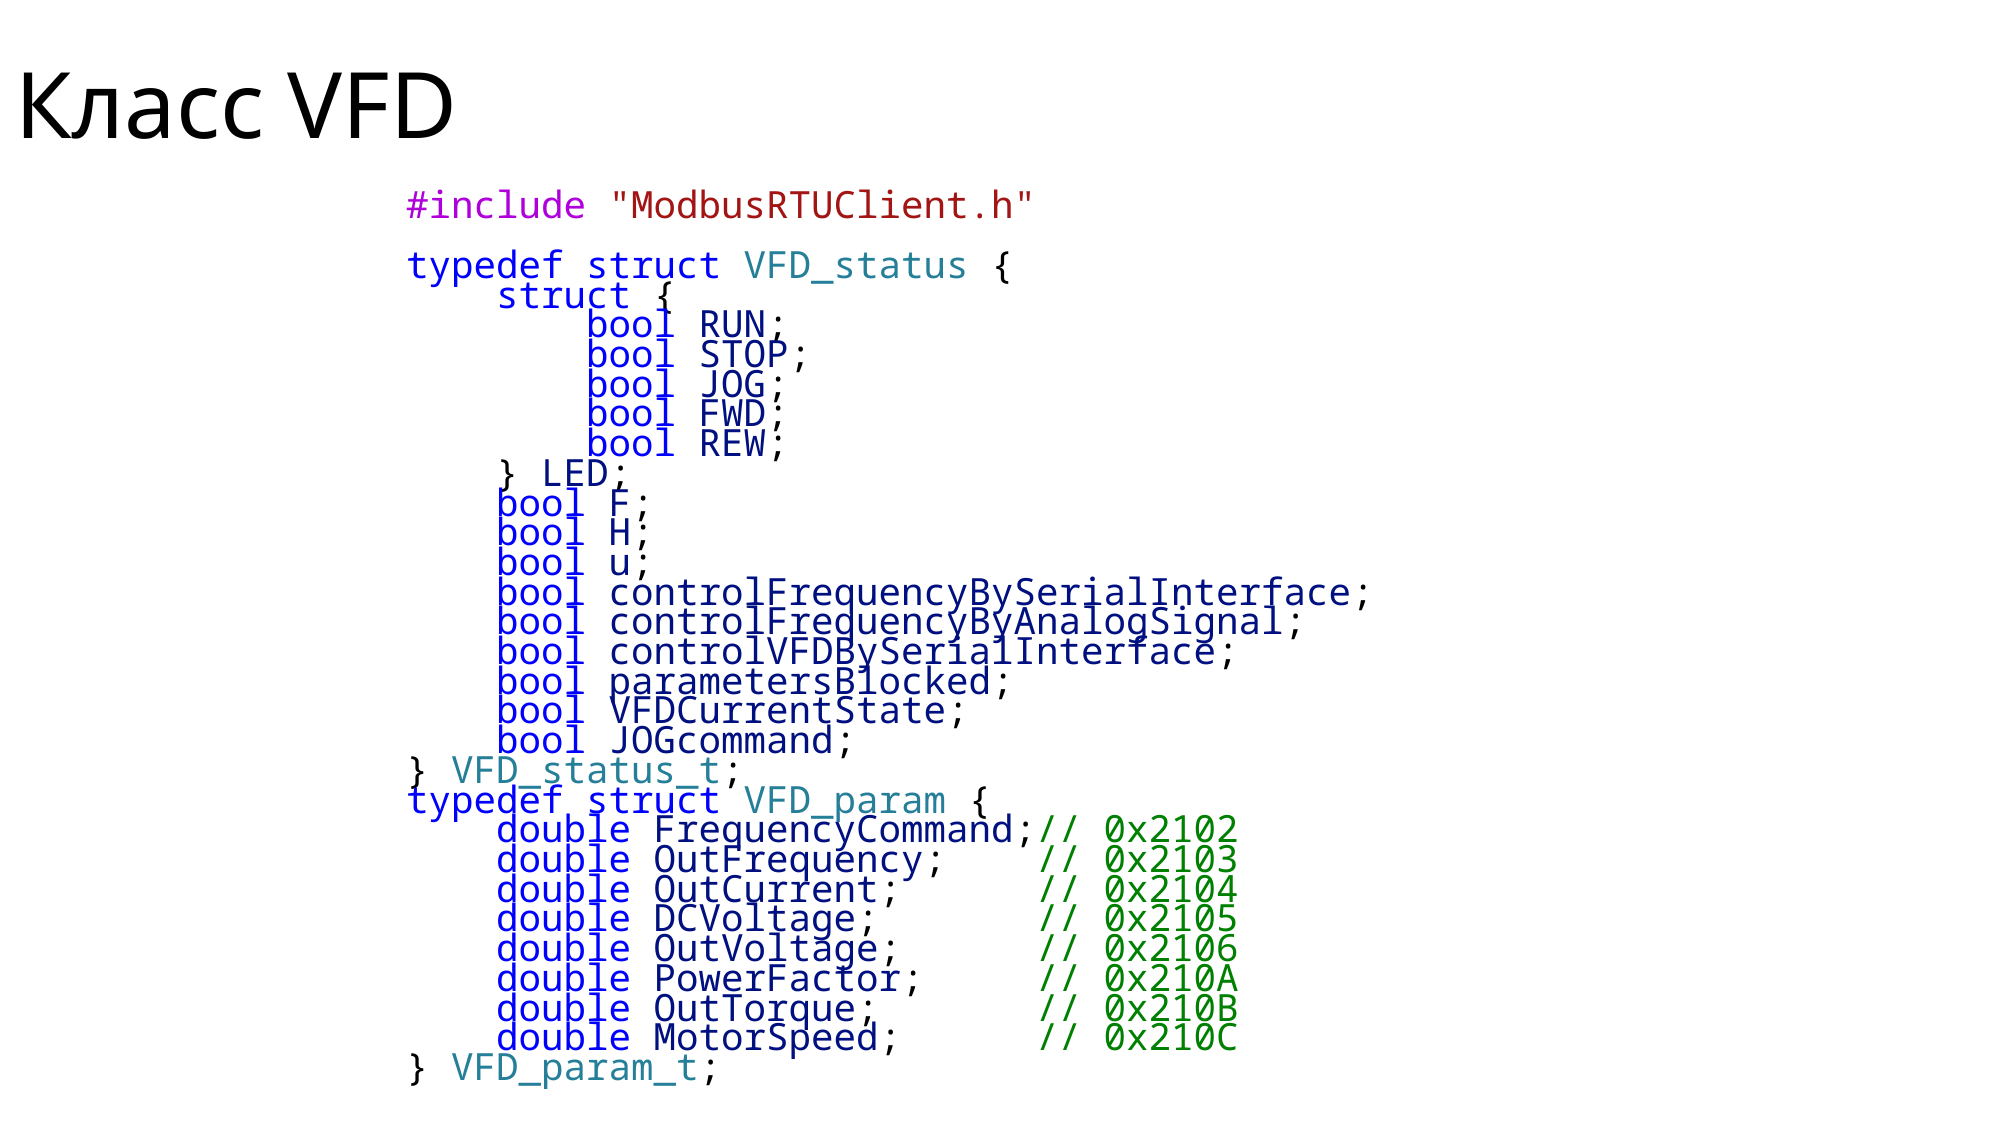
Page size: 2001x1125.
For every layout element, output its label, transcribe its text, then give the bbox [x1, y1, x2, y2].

text_box #include "ModbusRTUClient.h" typedef struct VFD_status { struct { bool RUN; bool STOP; bool JOG; bool FWD; bool REW; } LED; bool F; bool H; bool u; bool controlFrequencyBySerialInterface; bool controlFrequencyByAnalogSignal; bool controlVFDBySerialInterface; bool parametersBlocked; bool VFDCurrentState; bool JOGcommand; } VFD_status_t; typedef struct VFD_param { double FrequencyCommand;// 0x2102 double OutFrequency; // 0x2103 double OutCurrent; // 0x2104 double DCVoltage; // 0x2105 double OutVoltage; // 0x2106 double PowerFactor; // 0x210A double OutTorque; // 0x210B double MotorSpeed; // 0x210C } VFD_param_t; [317, 189, 1478, 1125]
title Класс VFD [0, 0, 1725, 218]
